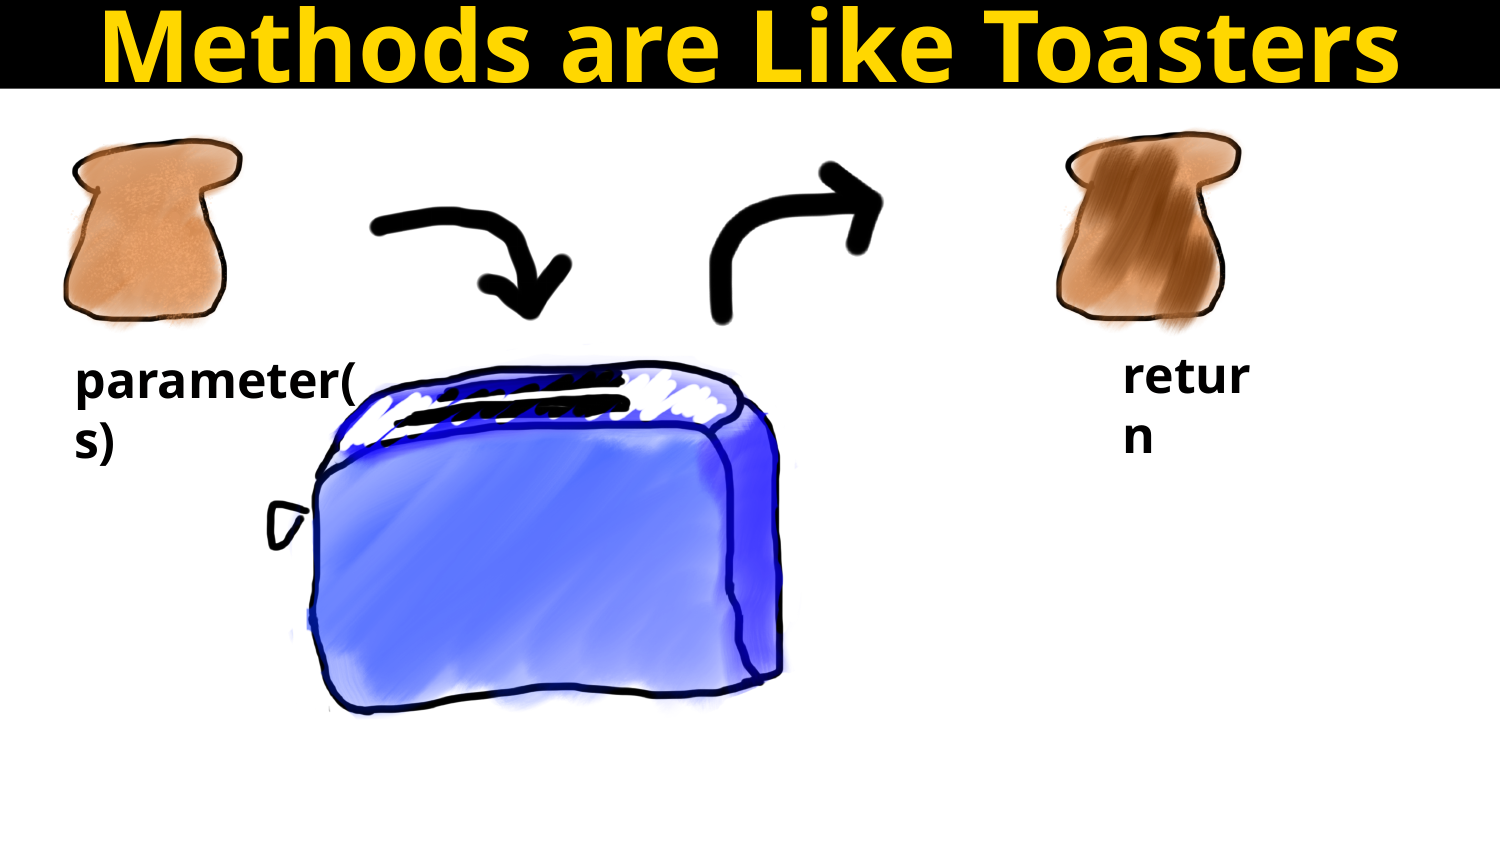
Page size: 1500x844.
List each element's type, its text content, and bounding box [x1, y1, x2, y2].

text_box Methods are Like Toasters [0, 0, 1500, 89]
picture [40, 70, 956, 778]
picture [1031, 67, 1280, 365]
text_box return [1107, 373, 1280, 393]
text_box parameter(s) [59, 371, 196, 398]
